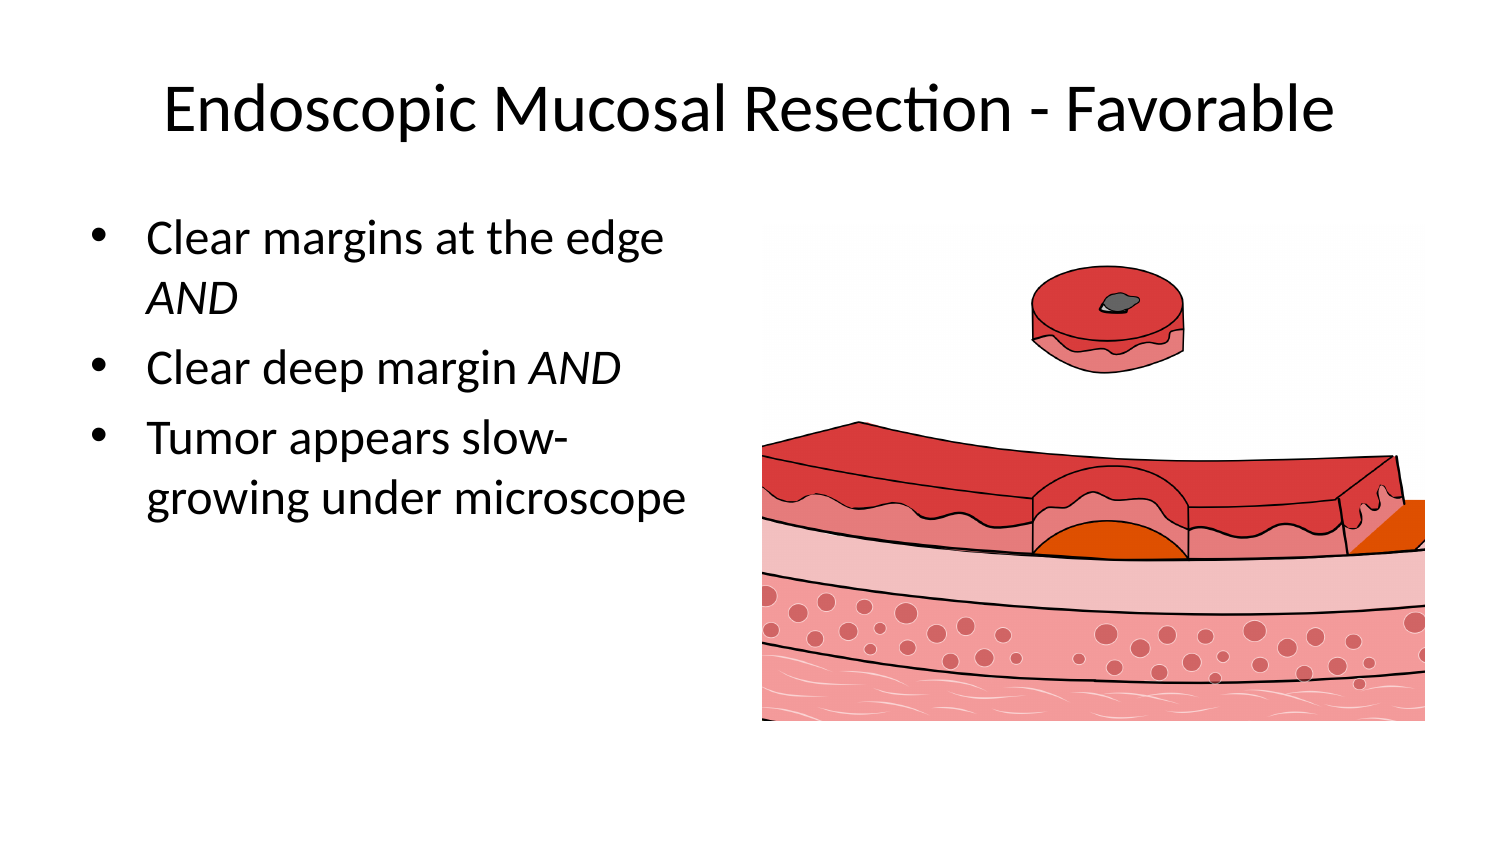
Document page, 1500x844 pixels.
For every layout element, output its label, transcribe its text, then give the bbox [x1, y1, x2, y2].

list Clear margins at the edge AND Clear deep margin AND Tumor appears slow-growing under microscope [75, 196, 738, 754]
title Endoscopic Mucosal Resection - Favorable [75, 33, 1425, 175]
picture [762, 224, 1426, 721]
